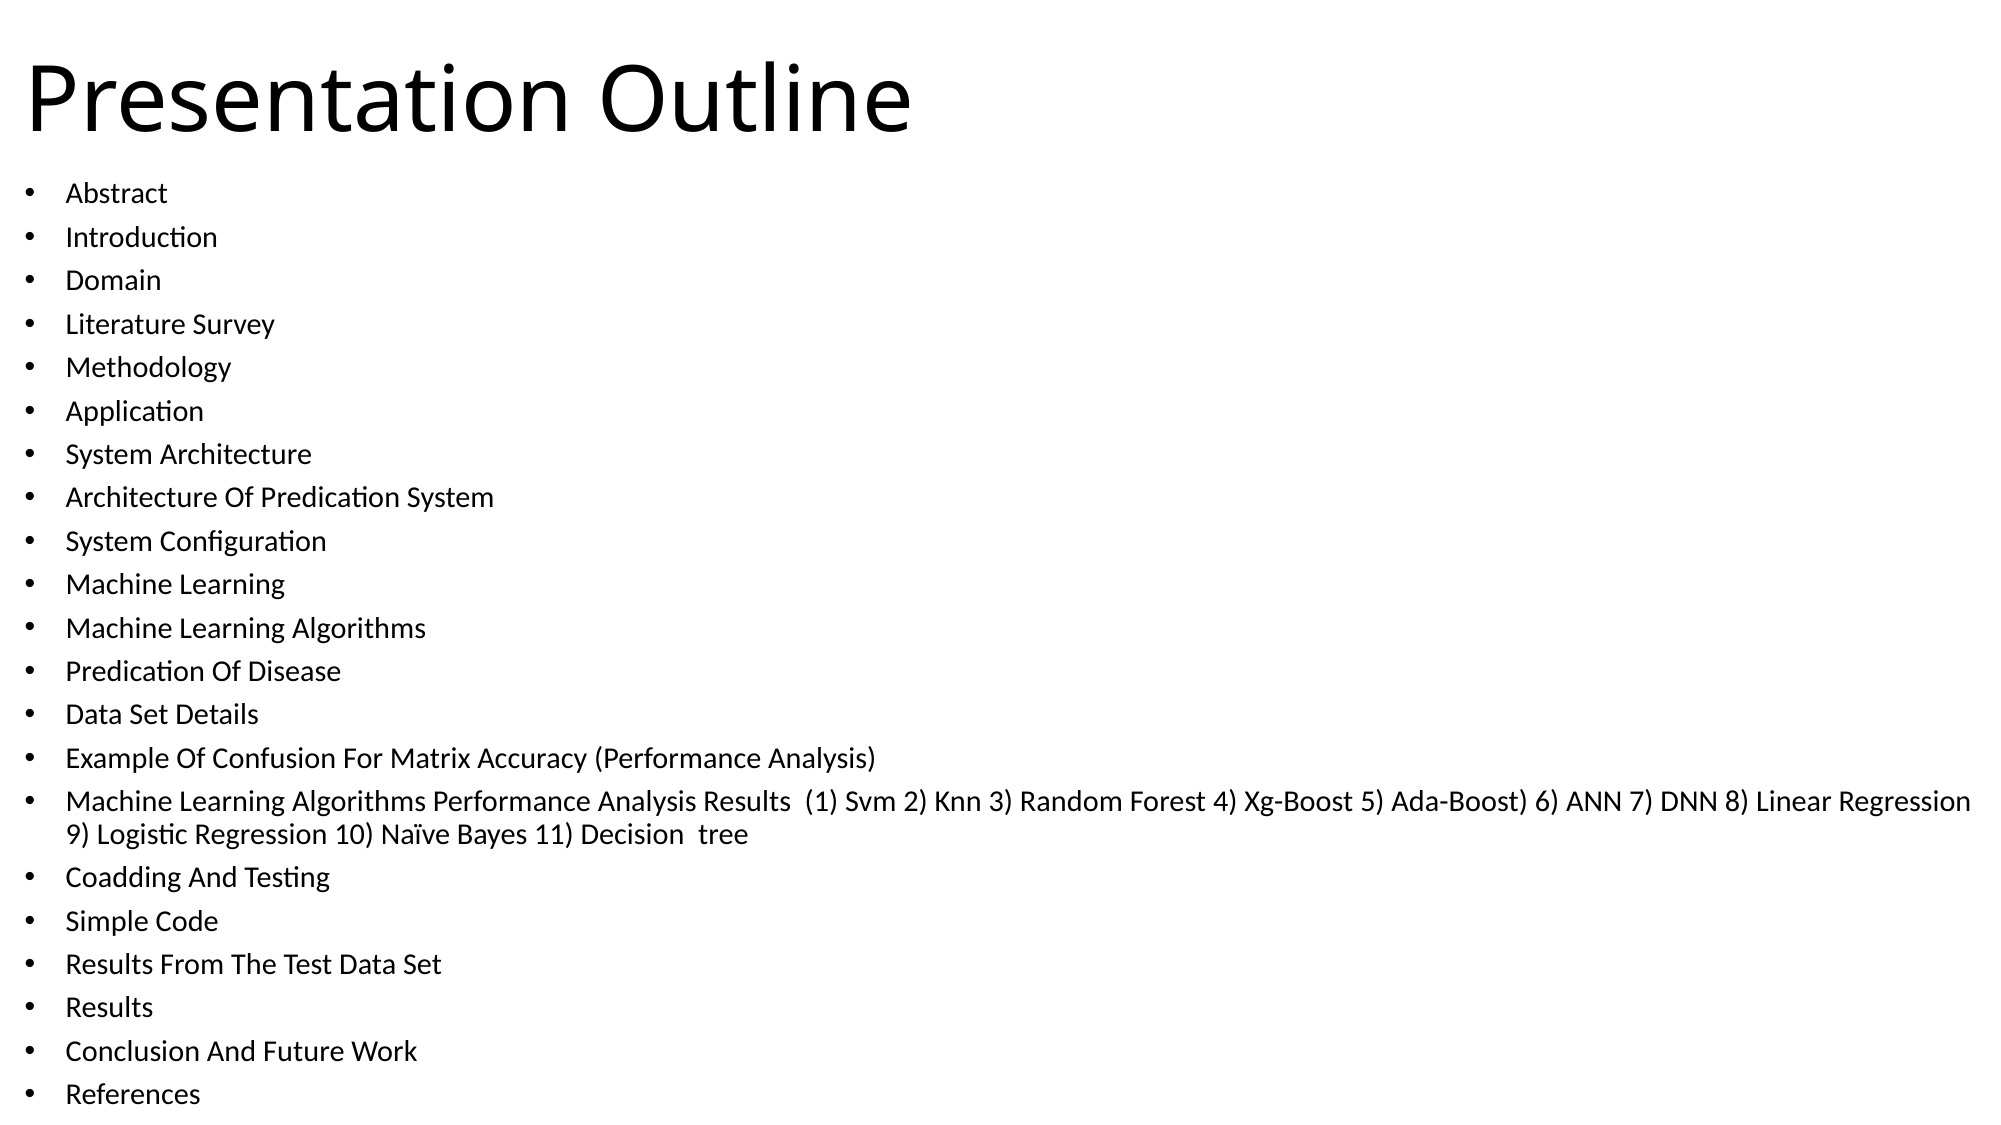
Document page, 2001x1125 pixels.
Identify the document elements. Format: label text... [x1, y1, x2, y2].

list Abstract Introduction Domain Literature Survey Methodology Application System Architecture Architecture Of Predication System System Configuration Machine Learning Machine Learning Algorithms Predication Of Disease Data Set Details Example Of Confusion For Matrix Accuracy (Performance Analysis) Machine Learning Algorithms Performance Analysis Results (1) Svm 2) Knn 3) Random Forest 4) Xg-Boost 5) Ada-Boost) 6) ANN 7) DNN 8) Linear Regression 9) Logistic Regression 10) Naïve Bayes 11) Decision tree Coadding And Testing Simple Code Results From The Test Data Set Results Conclusion And Future Work References [9, 170, 2000, 1125]
title Presentation Outline [9, 10, 1990, 170]
